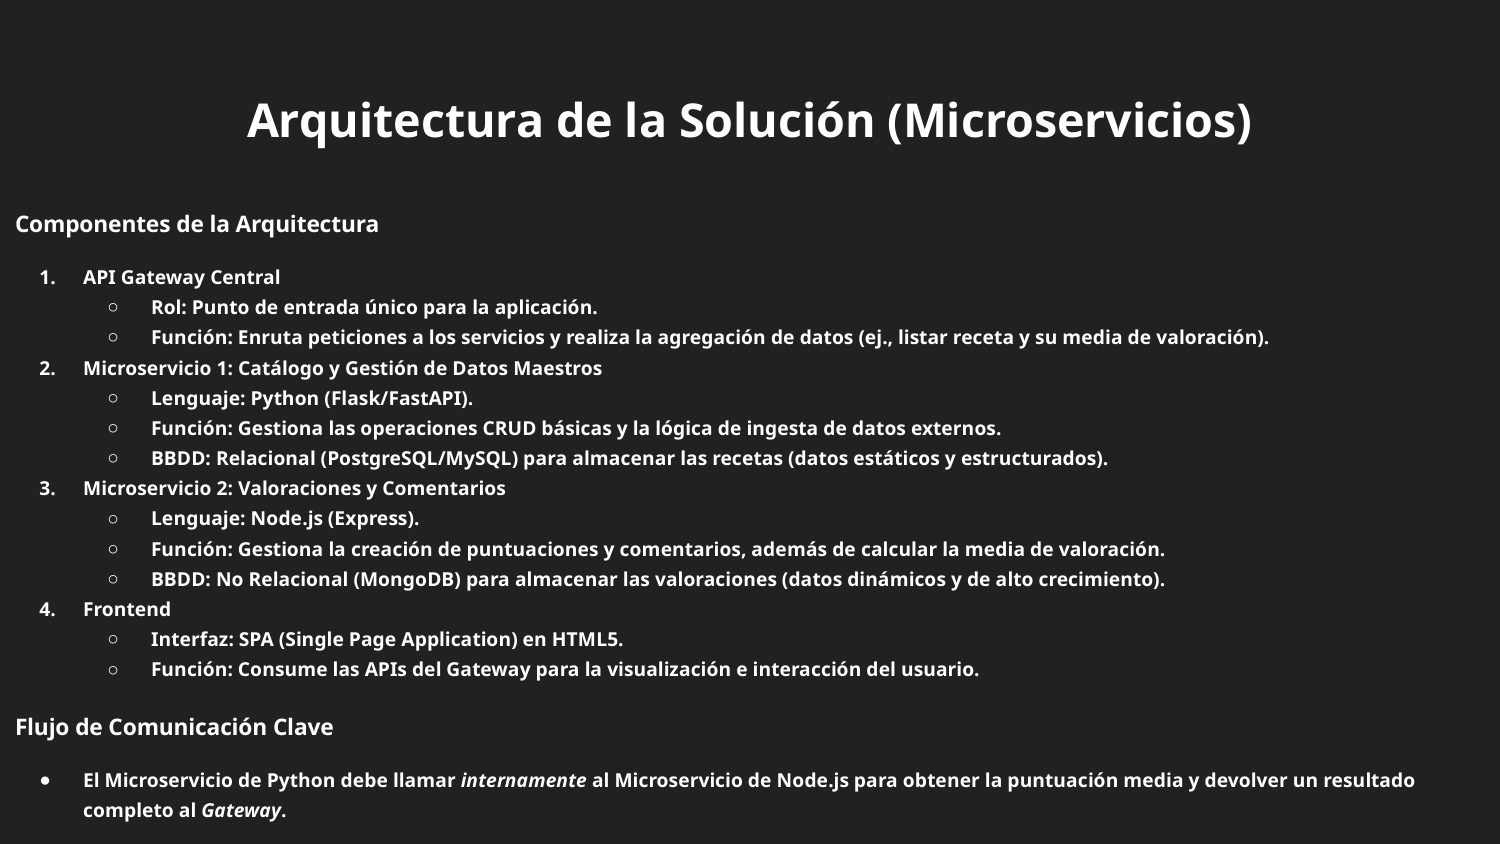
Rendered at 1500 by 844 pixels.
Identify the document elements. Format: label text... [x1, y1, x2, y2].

list Componentes de la Arquitectura API Gateway Central Rol: Punto de entrada único para la aplicación. Función: Enruta peticiones a los servicios y realiza la agregación de datos (ej., listar receta y su media de valoración). Microservicio 1: Catálogo y Gestión de Datos Maestros Lenguaje: Python (Flask/FastAPI). Función: Gestiona las operaciones CRUD básicas y la lógica de ingesta de datos externos. BBDD: Relacional (PostgreSQL/MySQL) para almacenar las recetas (datos estáticos y estructurados). Microservicio 2: Valoraciones y Comentarios Lenguaje: Node.js (Express). Función: Gestiona la creación de puntuaciones y comentarios, además de calcular la media de valoración. BBDD: No Relacional (MongoDB) para almacenar las valoraciones (datos dinámicos y de alto crecimiento). Frontend Interfaz: SPA (Single Page Application) en HTML5. Función: Consume las APIs del Gateway para la visualización e interacción del usuario. Flujo de Comunicación Clave El Microservicio de Python debe llamar internamente al Microservicio de Node.js para obtener la puntuación media y devolver un resultado completo al Gateway. [0, 189, 1500, 844]
title Arquitectura de la Solución (Microservicios) [0, 72, 1500, 167]
